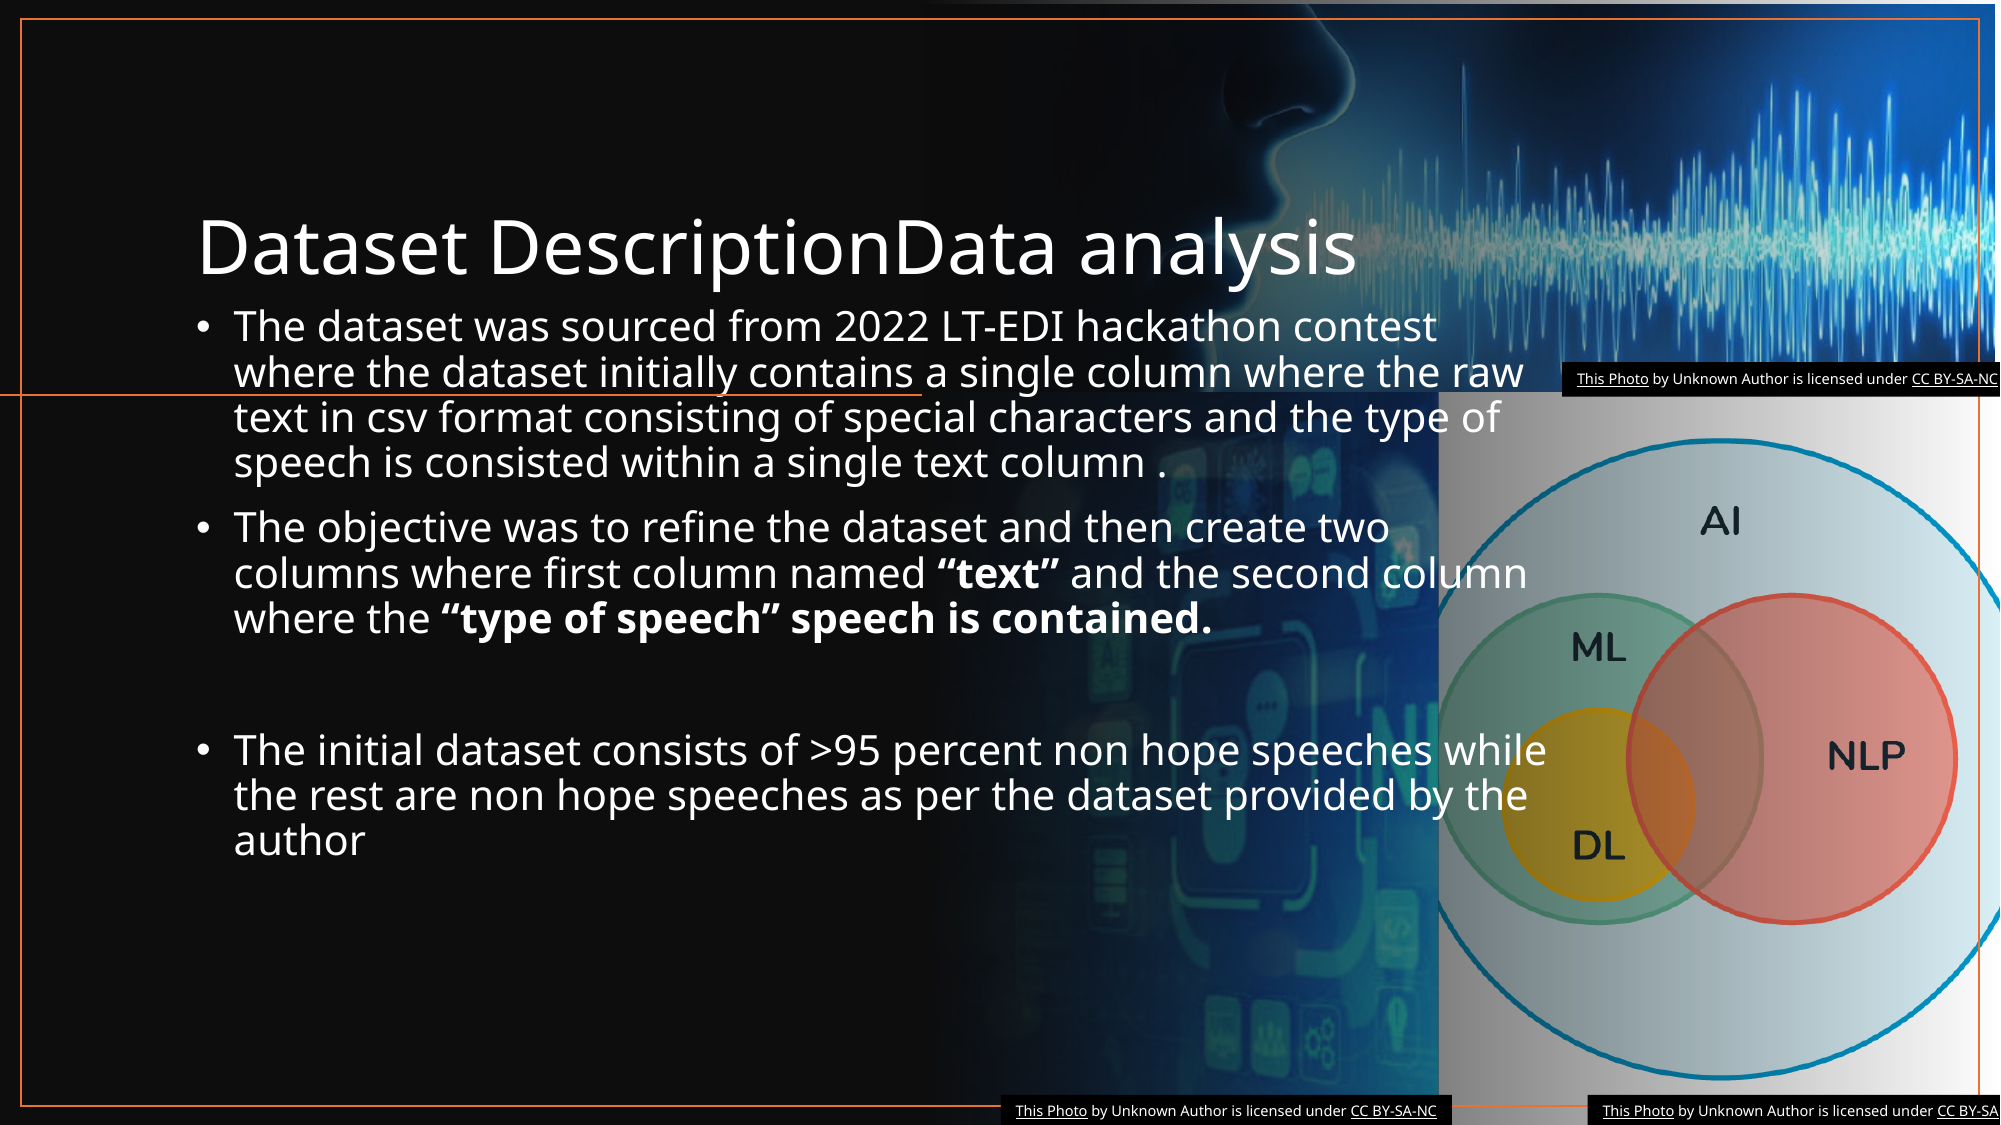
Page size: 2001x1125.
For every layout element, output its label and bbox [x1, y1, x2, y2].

text_box [0, 0, 880, 394]
picture [880, 0, 2000, 1125]
text_box [19, 396, 880, 1108]
text_box [0, 396, 880, 1125]
text_box [19, 17, 880, 394]
